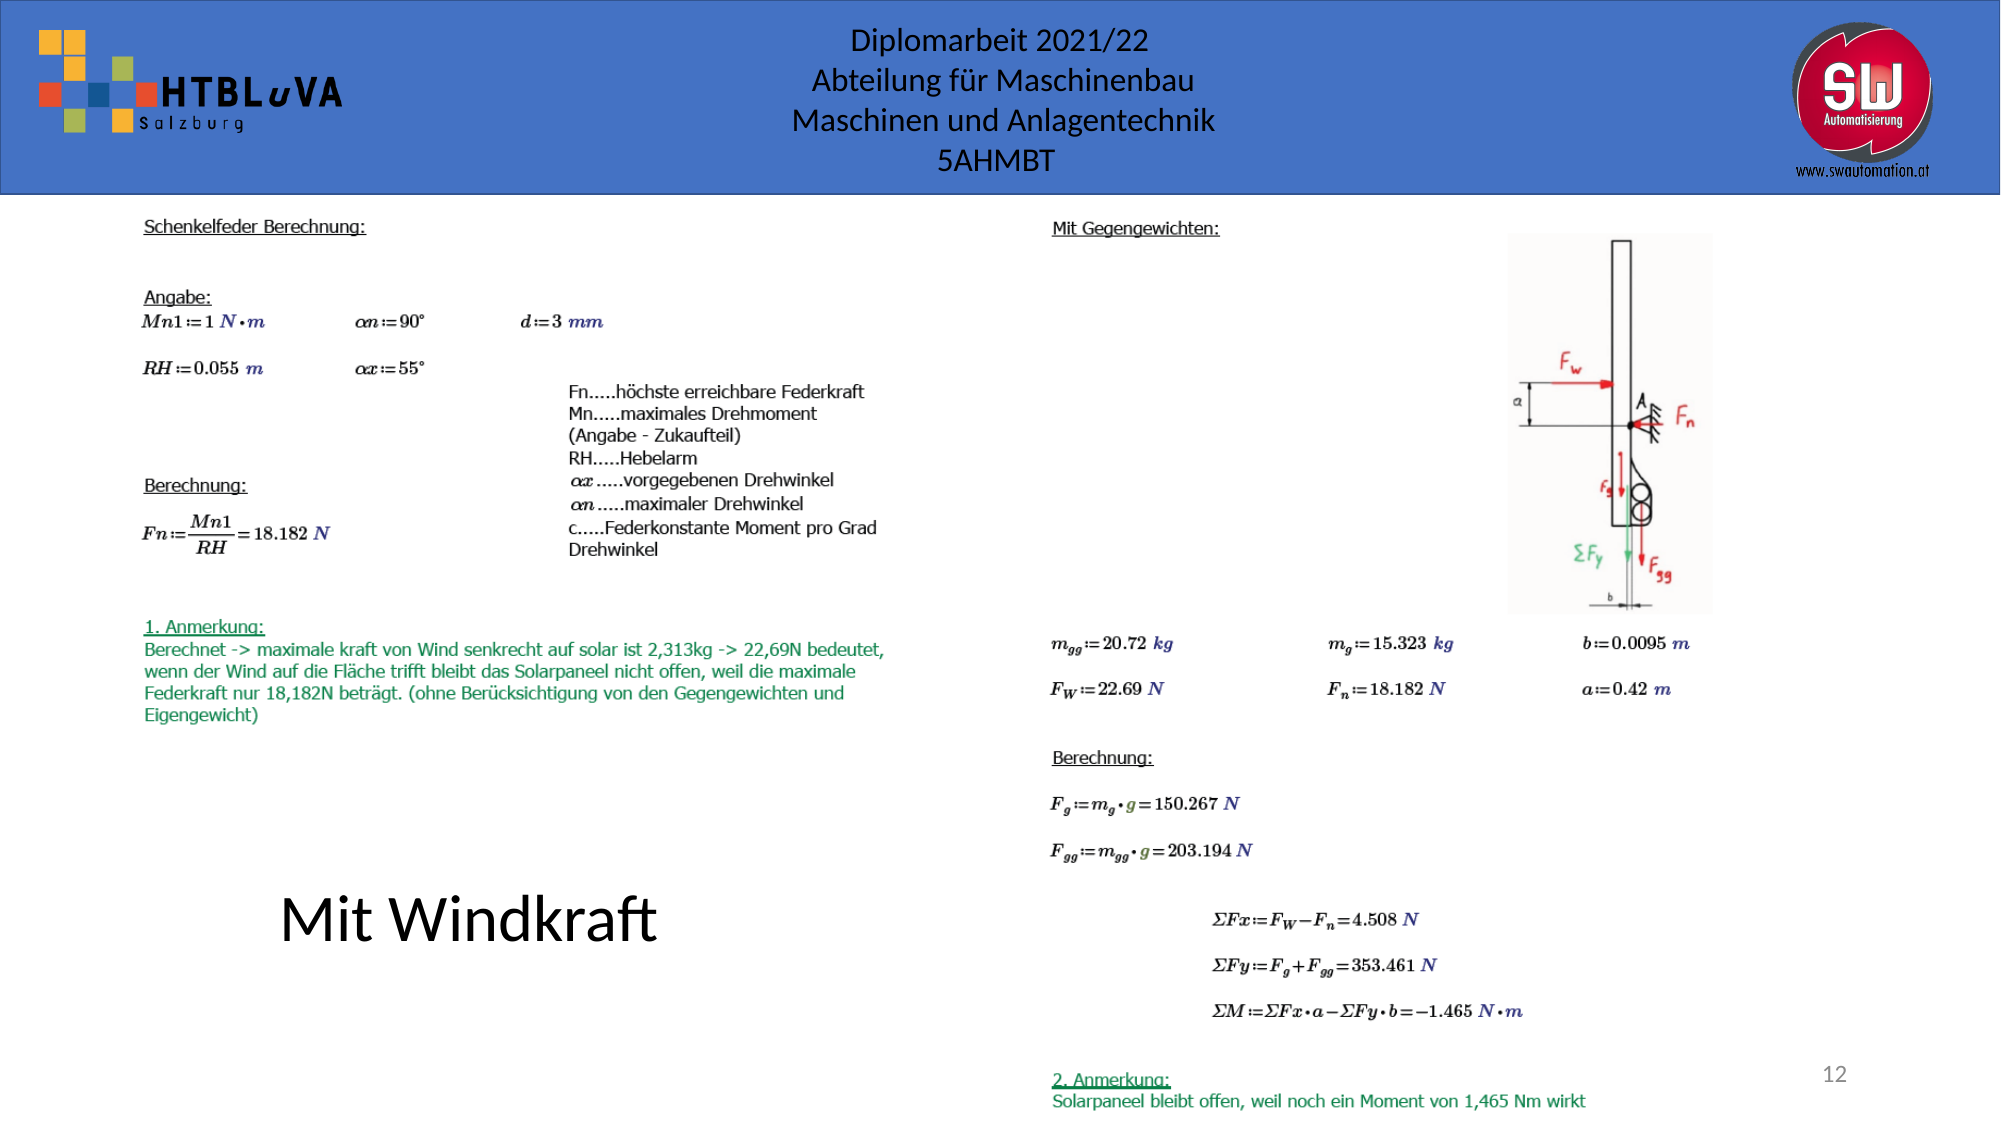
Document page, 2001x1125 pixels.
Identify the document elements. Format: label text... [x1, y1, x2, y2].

picture [39, 30, 342, 133]
picture [1040, 209, 1720, 1118]
slide_number 12 [1720, 1042, 1863, 1103]
text_box Mit Windkraft [264, 867, 674, 963]
picture [138, 209, 915, 743]
picture [1792, 22, 1933, 177]
